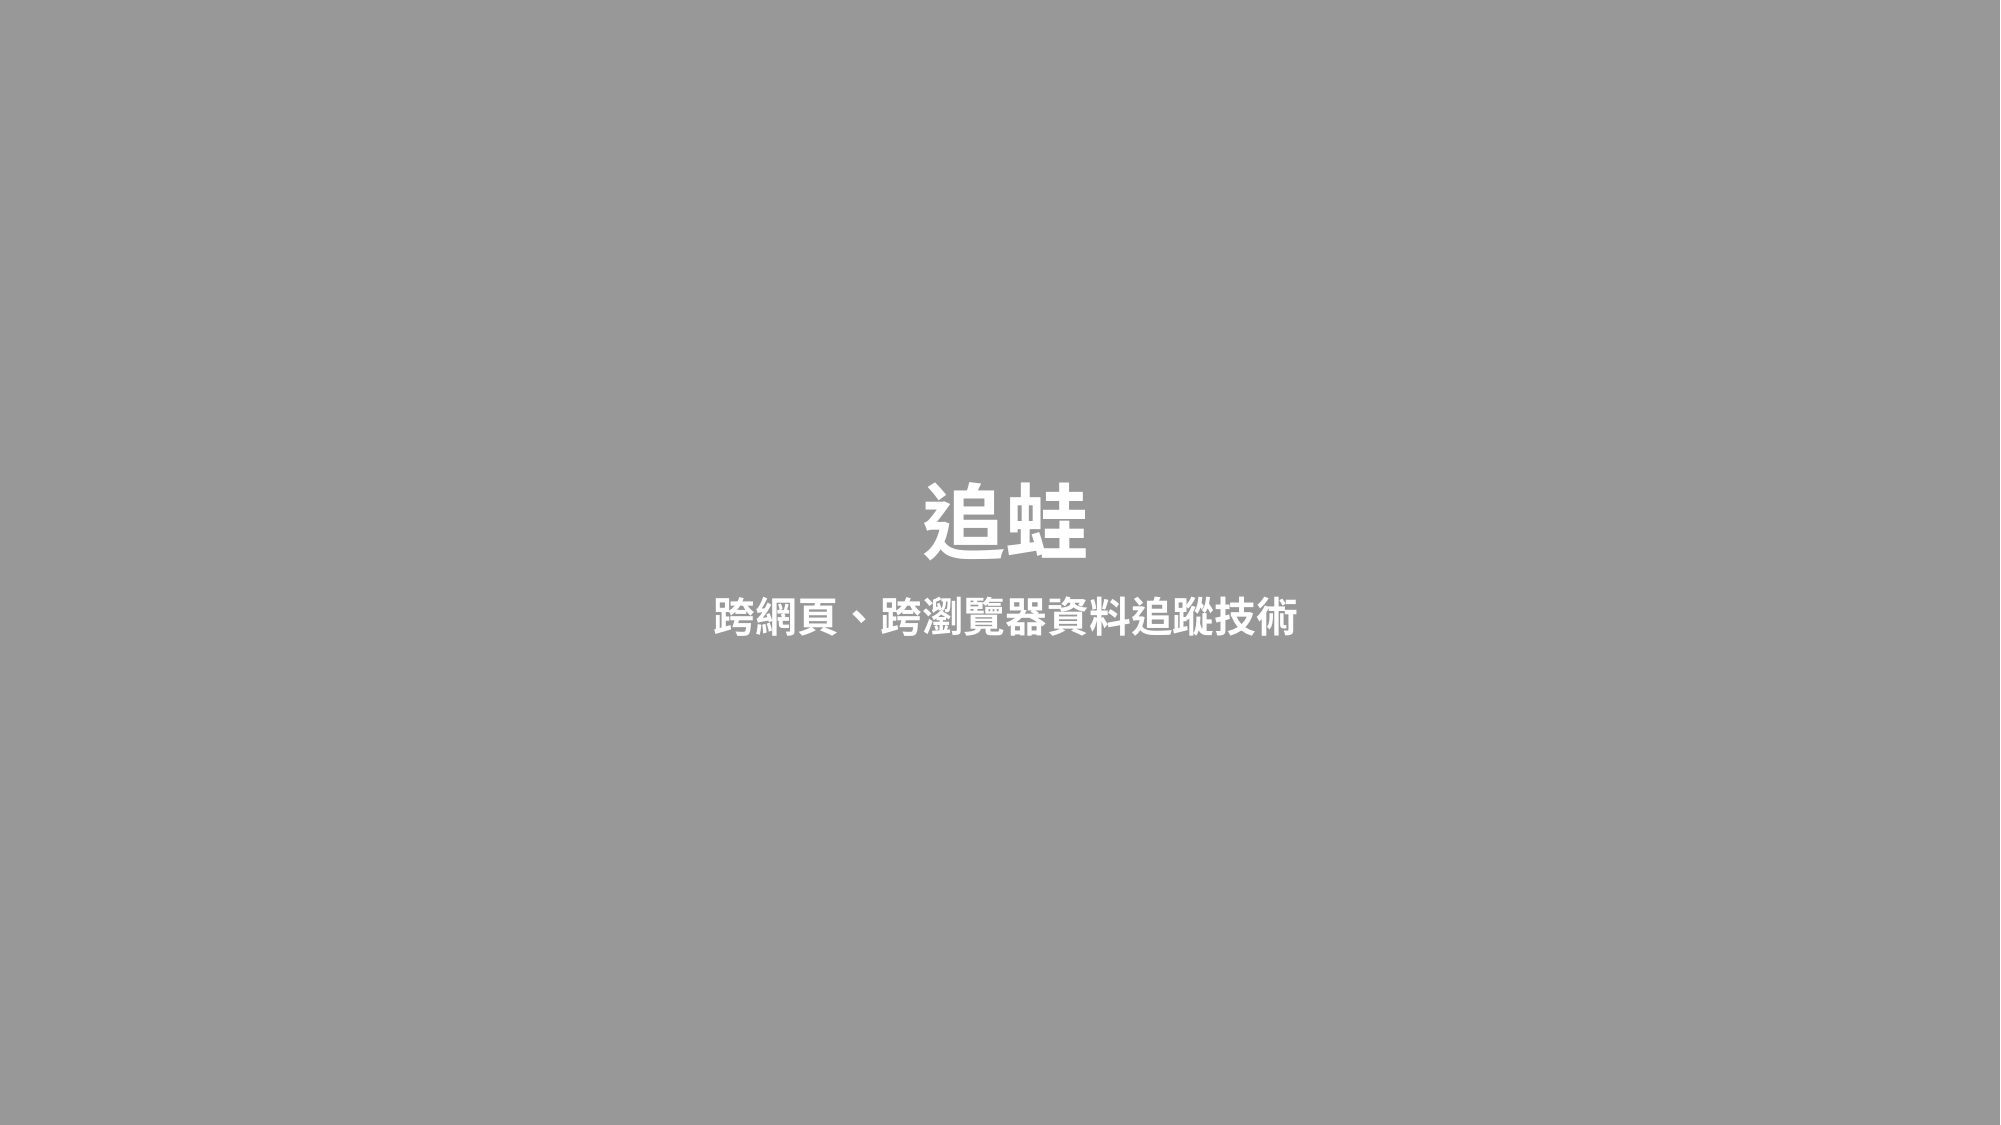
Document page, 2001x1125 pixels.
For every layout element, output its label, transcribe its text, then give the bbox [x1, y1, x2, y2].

text_box 追蛙 跨網頁、跨瀏覽器資料追蹤技術 [176, 141, 1835, 982]
